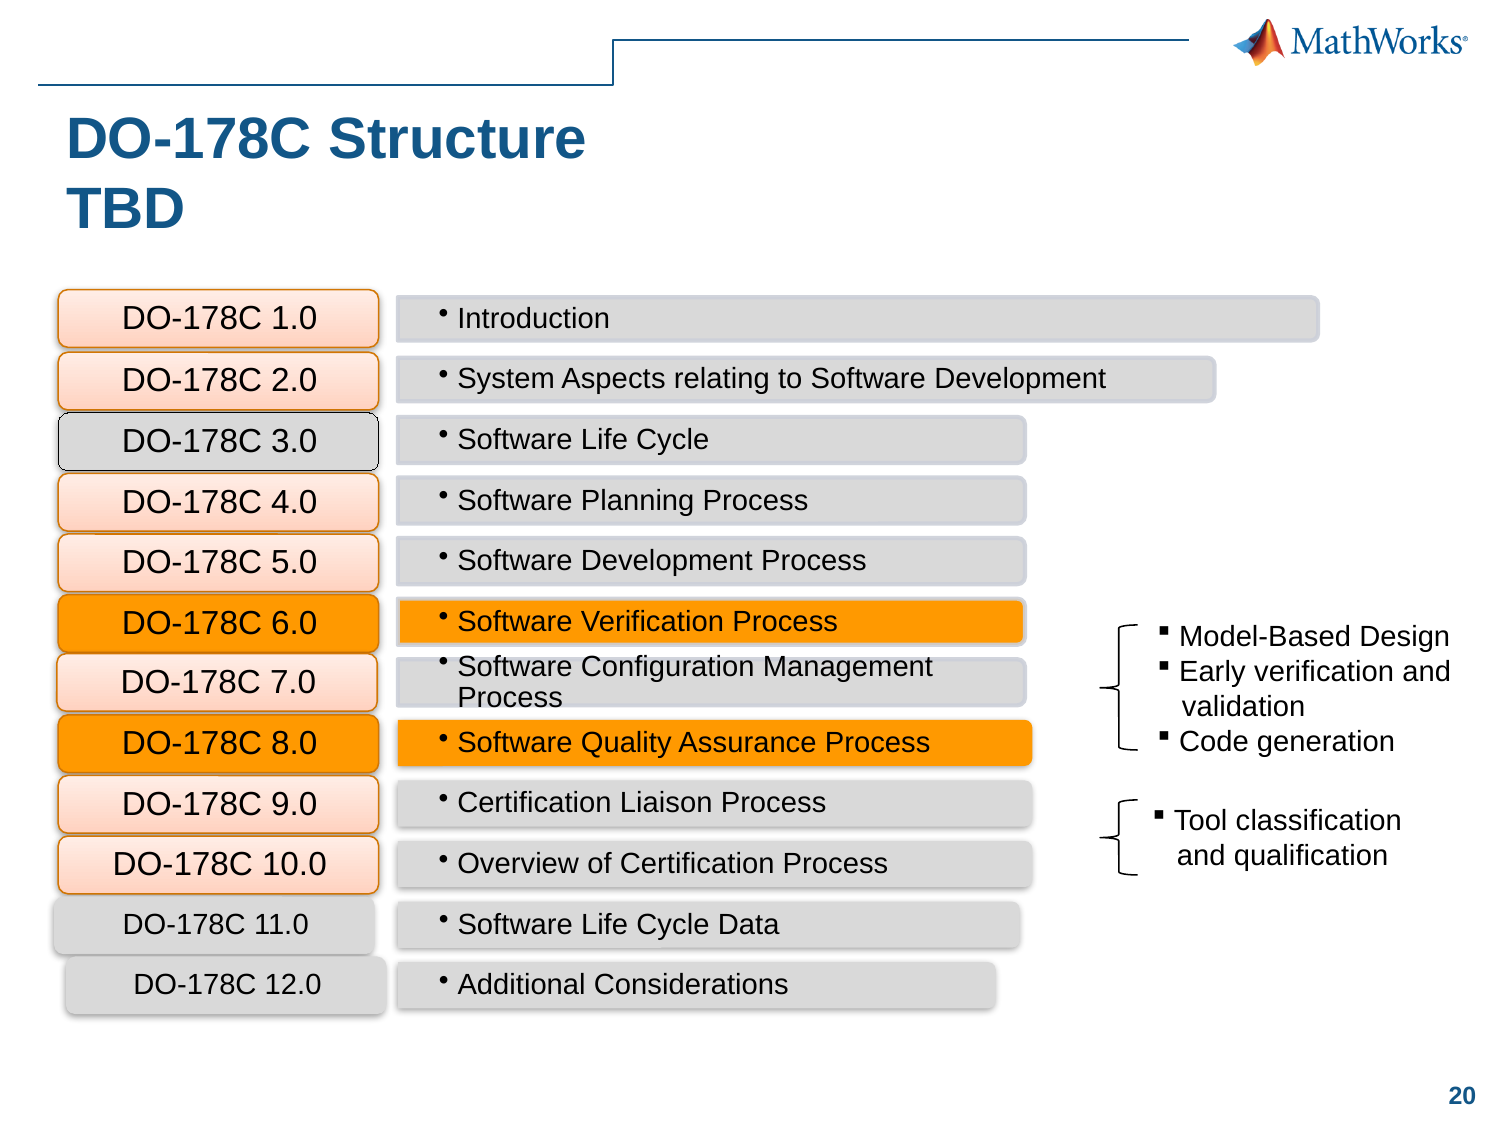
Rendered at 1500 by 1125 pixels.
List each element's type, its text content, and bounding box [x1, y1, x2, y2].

text_box [70, 292, 1500, 1108]
picture [1226, 7, 1483, 78]
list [41, 289, 1355, 1015]
text_box Model-Based Design Early verification and validation Code generation [1360, 609, 1475, 765]
title DO-178C Structure TBD [51, 92, 1377, 256]
text_box Tool classification and qualification [1360, 794, 1426, 879]
